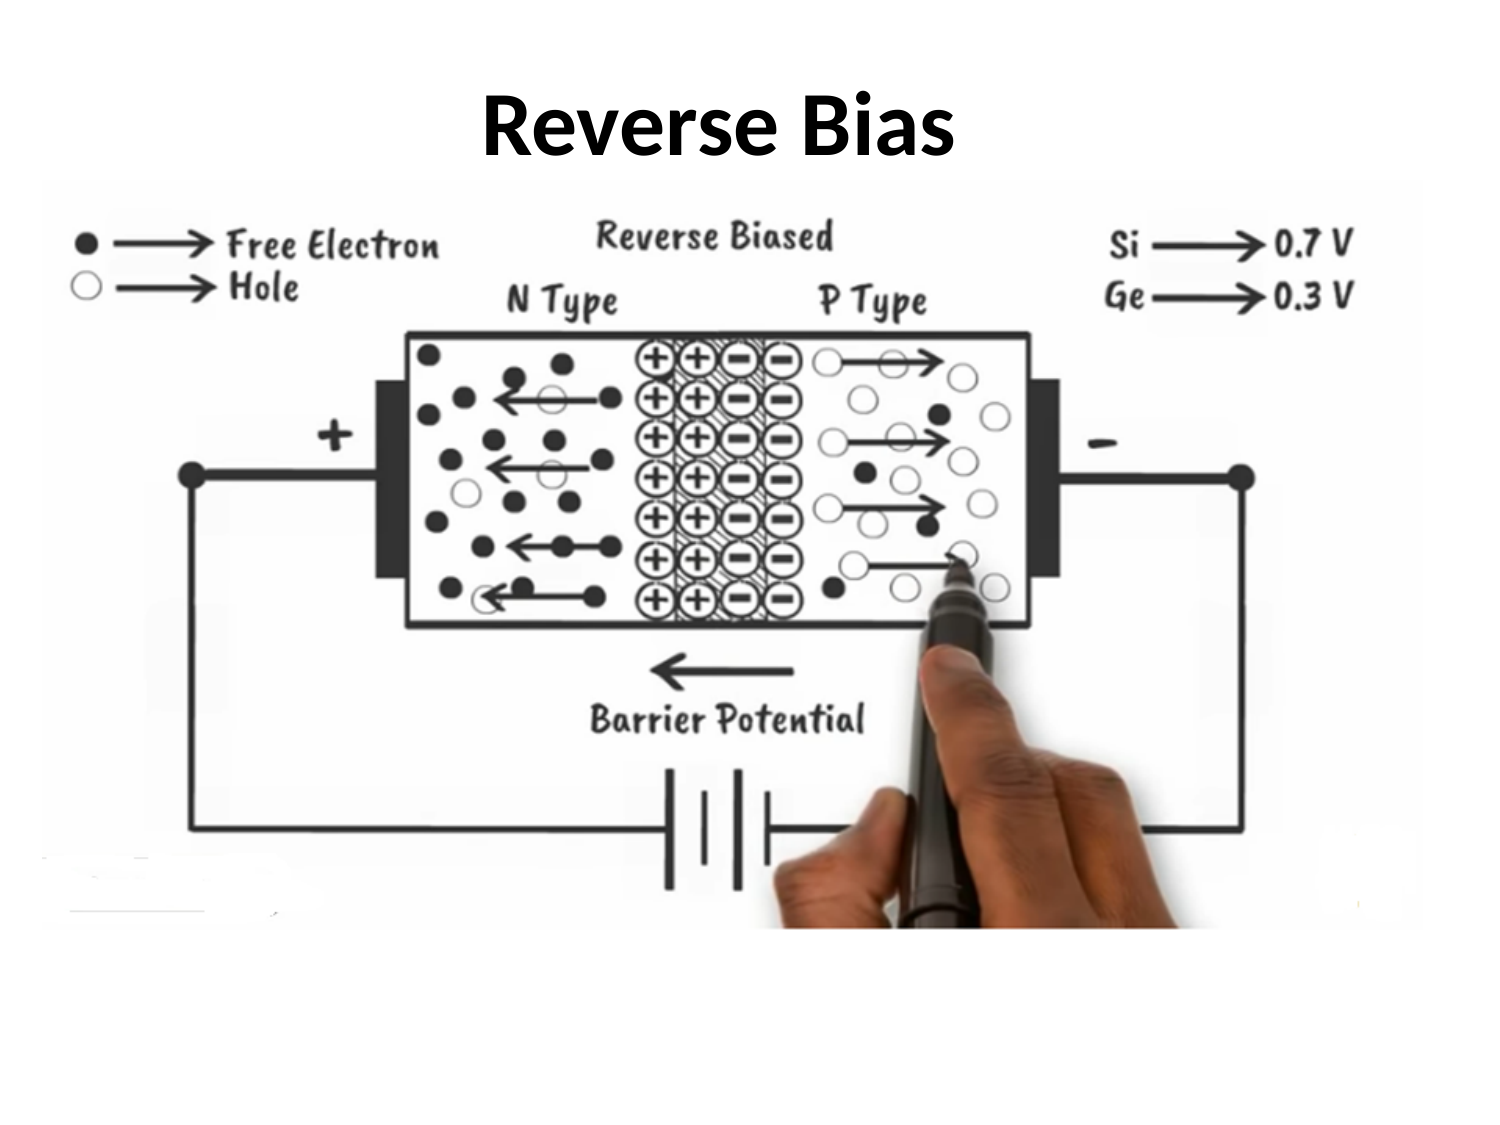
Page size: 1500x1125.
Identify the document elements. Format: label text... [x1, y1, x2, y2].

title Reverse Bias [0, 24, 1438, 213]
picture [42, 161, 1458, 964]
